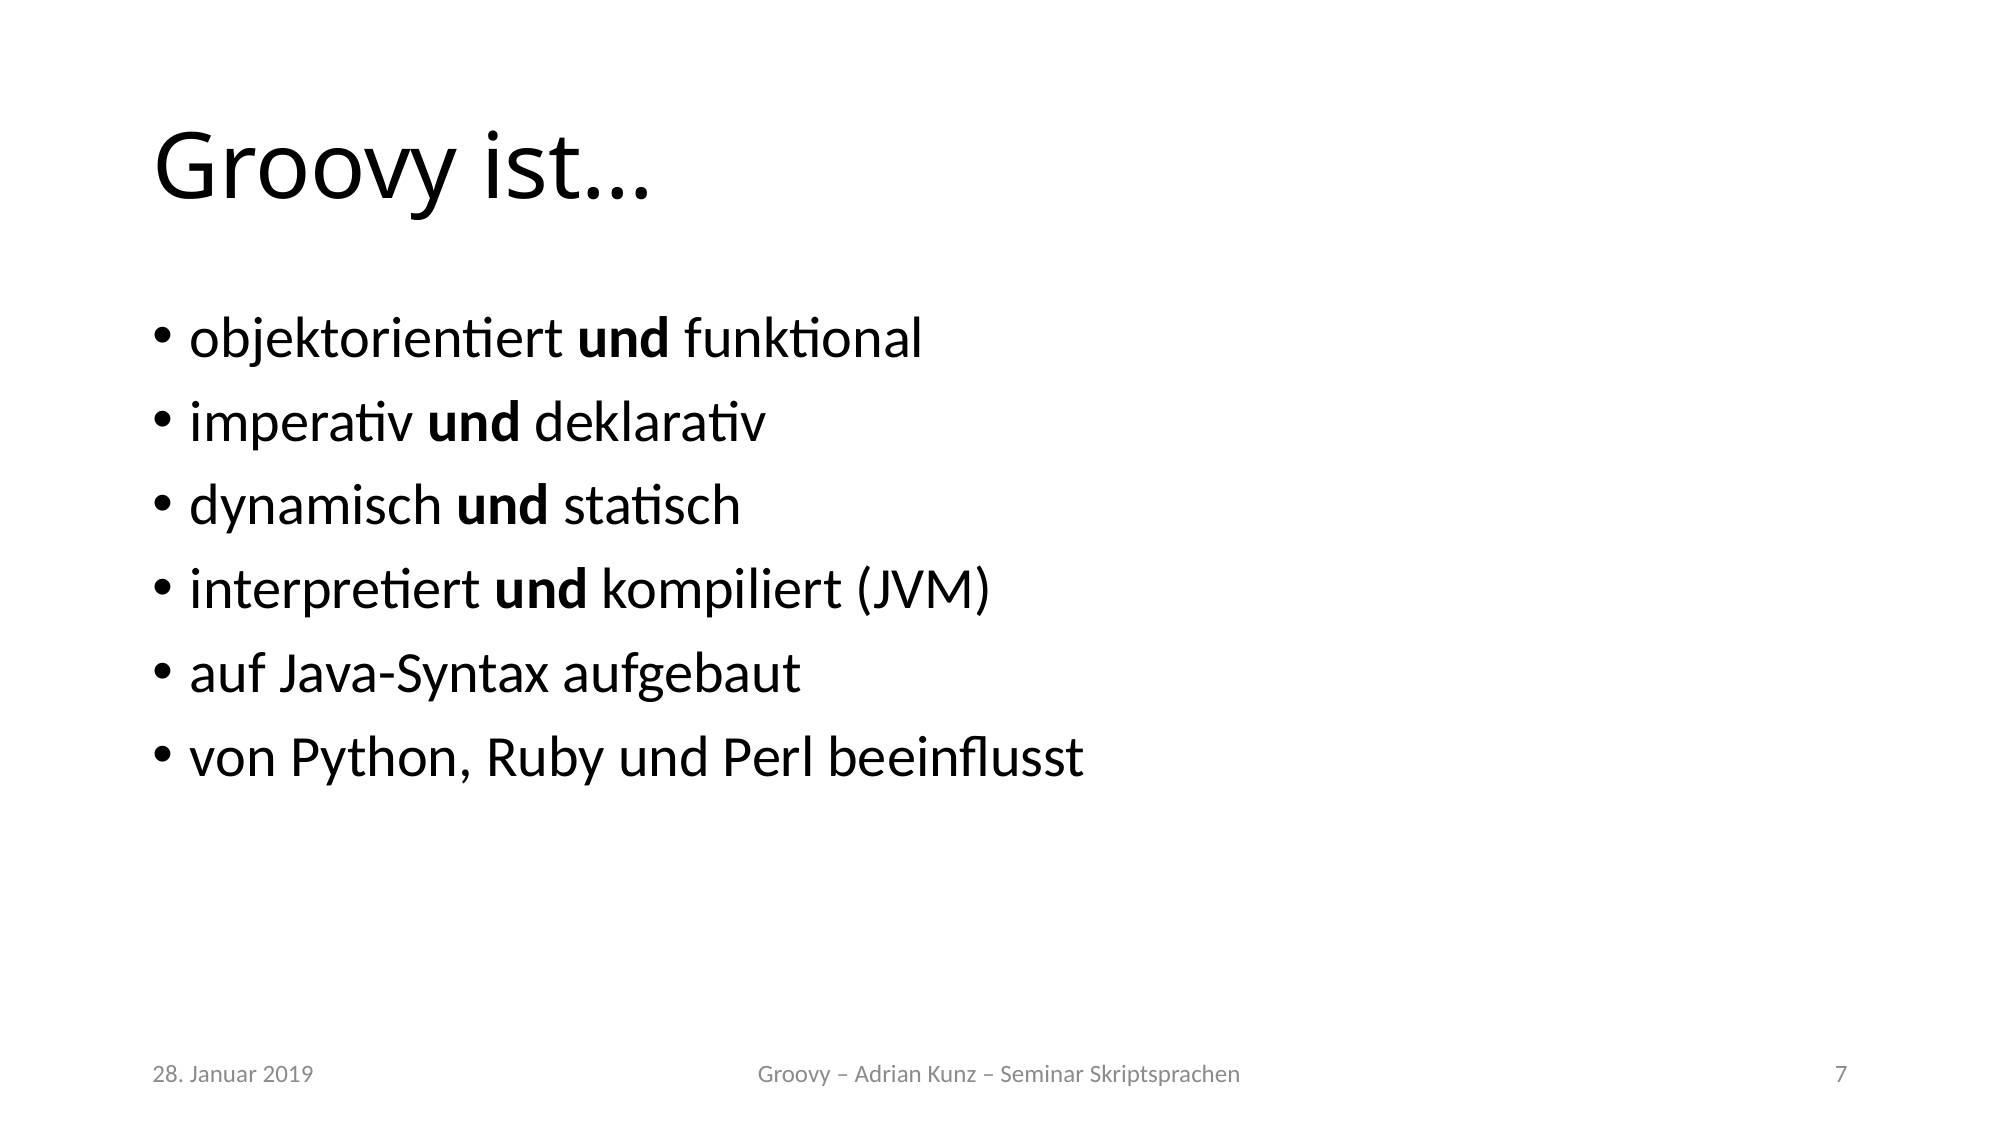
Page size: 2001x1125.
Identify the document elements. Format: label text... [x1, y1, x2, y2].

slide_number 7 [1412, 1042, 1863, 1103]
list objektorientiert und funktional imperativ und deklarativ dynamisch und statisch interpretiert und kompiliert (JVM) auf Java-Syntax aufgebaut von Python, Ruby und Perl beeinflusst [137, 299, 1863, 1014]
title Groovy ist… [137, 59, 1863, 278]
footer Groovy – Adrian Kunz – Seminar Skriptsprachen [662, 1042, 1338, 1103]
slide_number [137, 1042, 588, 1103]
